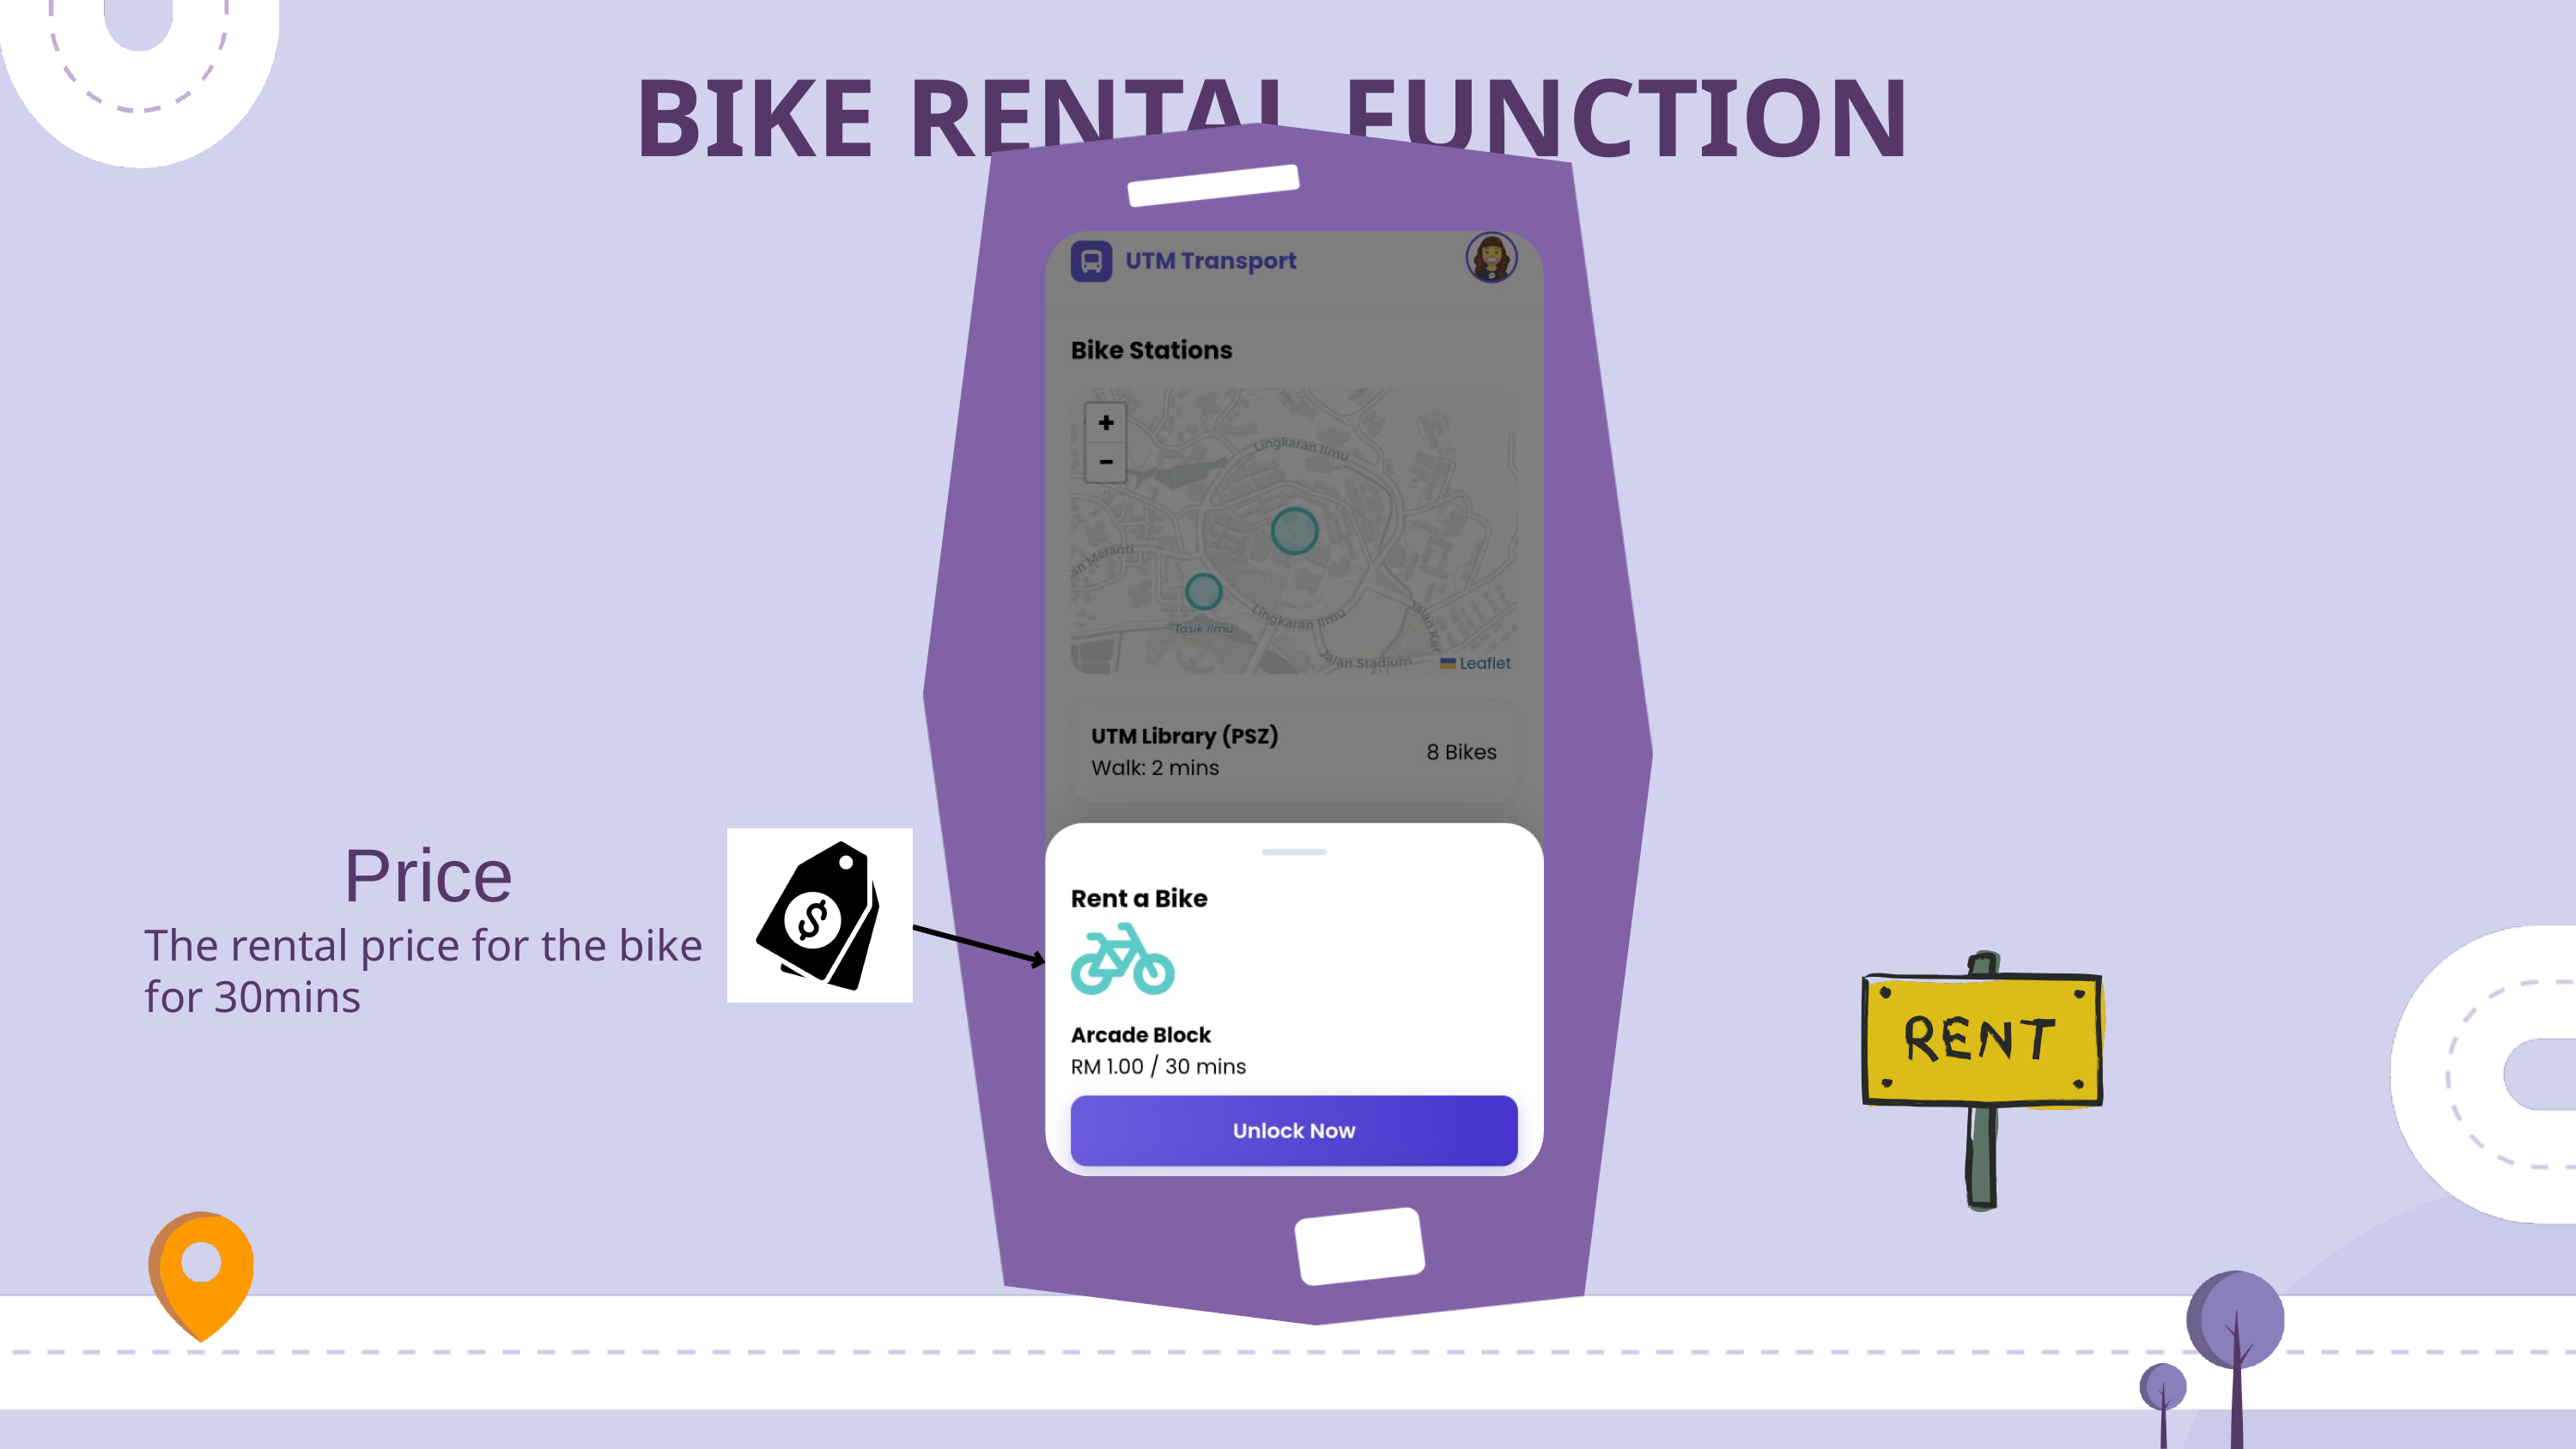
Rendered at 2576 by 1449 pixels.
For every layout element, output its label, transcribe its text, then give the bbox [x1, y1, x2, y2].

text_box [0, 925, 2576, 1410]
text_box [144, 828, 715, 1022]
text_box [2139, 1270, 2151, 1449]
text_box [727, 828, 914, 1003]
text_box BIKE RENTAL FUNCTION [200, 48, 2346, 179]
text_box [148, 1211, 254, 1343]
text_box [1045, 230, 1544, 1177]
text_box [850, 89, 1726, 1359]
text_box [2155, 1174, 2576, 1449]
text_box [1861, 949, 2107, 1212]
text_box [0, 0, 280, 704]
